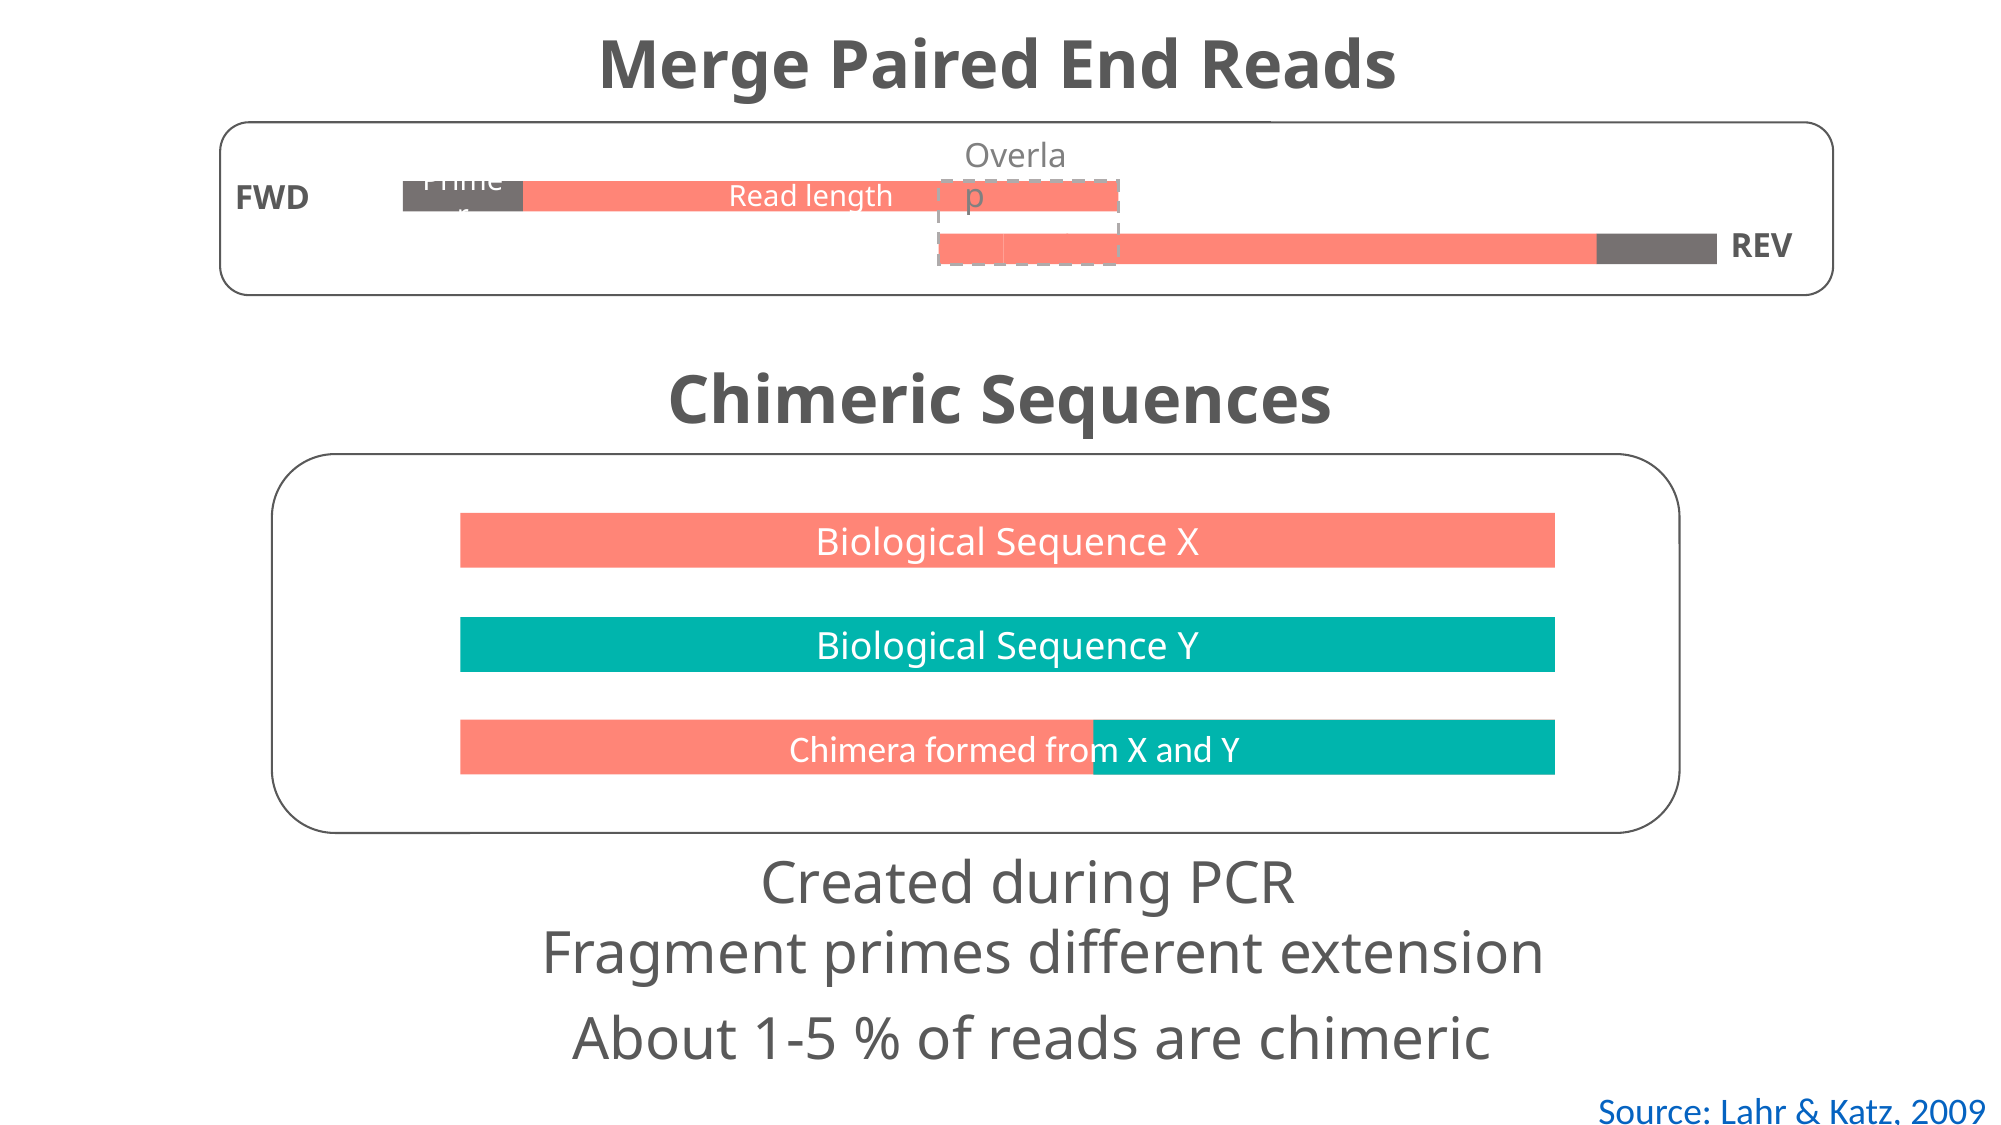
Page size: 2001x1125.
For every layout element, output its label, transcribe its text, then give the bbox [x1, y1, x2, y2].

text_box Source: Lahr & Katz, 2009 [1583, 1079, 2000, 1125]
text_box [270, 453, 1681, 835]
text_box Biological Sequence X [459, 512, 1556, 569]
text_box [1325, 719, 1556, 776]
text_box Created during PCR Fragment primes different extension [471, 837, 1601, 993]
text_box [1119, 233, 1596, 265]
text_box [937, 180, 1119, 265]
text_box [1596, 233, 1715, 265]
text_box Biological Sequence Y [459, 616, 1556, 673]
text_box FWD [220, 168, 345, 224]
text_box [524, 180, 713, 212]
text_box Merge Paired End Reads [0, 14, 1996, 109]
text_box REV [1715, 216, 1841, 272]
text_box Read length [713, 169, 950, 220]
text_box Chimeric Sequences [0, 349, 2000, 445]
text_box Overlap [949, 127, 1098, 181]
text_box [219, 121, 1835, 297]
text_box About 1-5 % of reads are chimeric [271, 994, 1793, 1079]
text_box [459, 719, 774, 775]
text_box Chimera formed from X and Y [774, 717, 1325, 778]
text_box Primer [402, 180, 524, 212]
